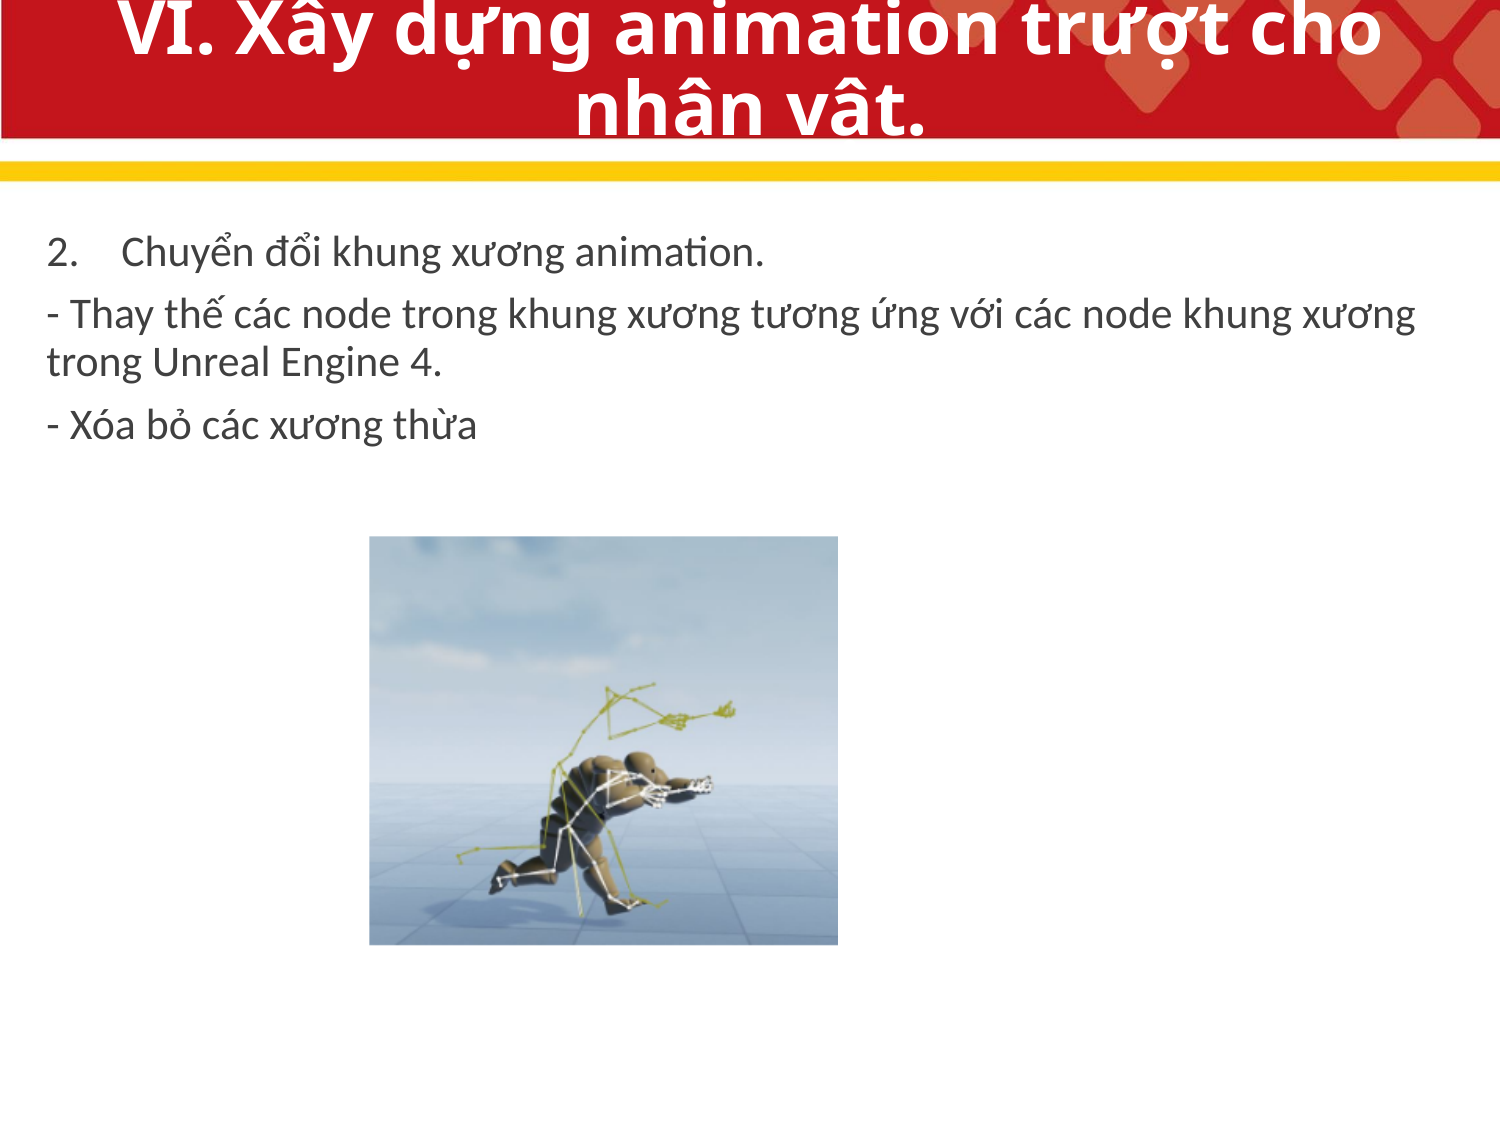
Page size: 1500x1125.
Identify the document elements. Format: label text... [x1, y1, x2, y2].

list Chuyển đổi khung xương animation. - Thay thế các node trong khung xương tương ứng với các node khung xương trong Unreal Engine 4. - Xóa bỏ các xương thừa [31, 220, 1471, 1025]
picture [0, 0, 1500, 1125]
title VI. Xây dựng animation trượt cho nhân vật. [31, 0, 1471, 141]
